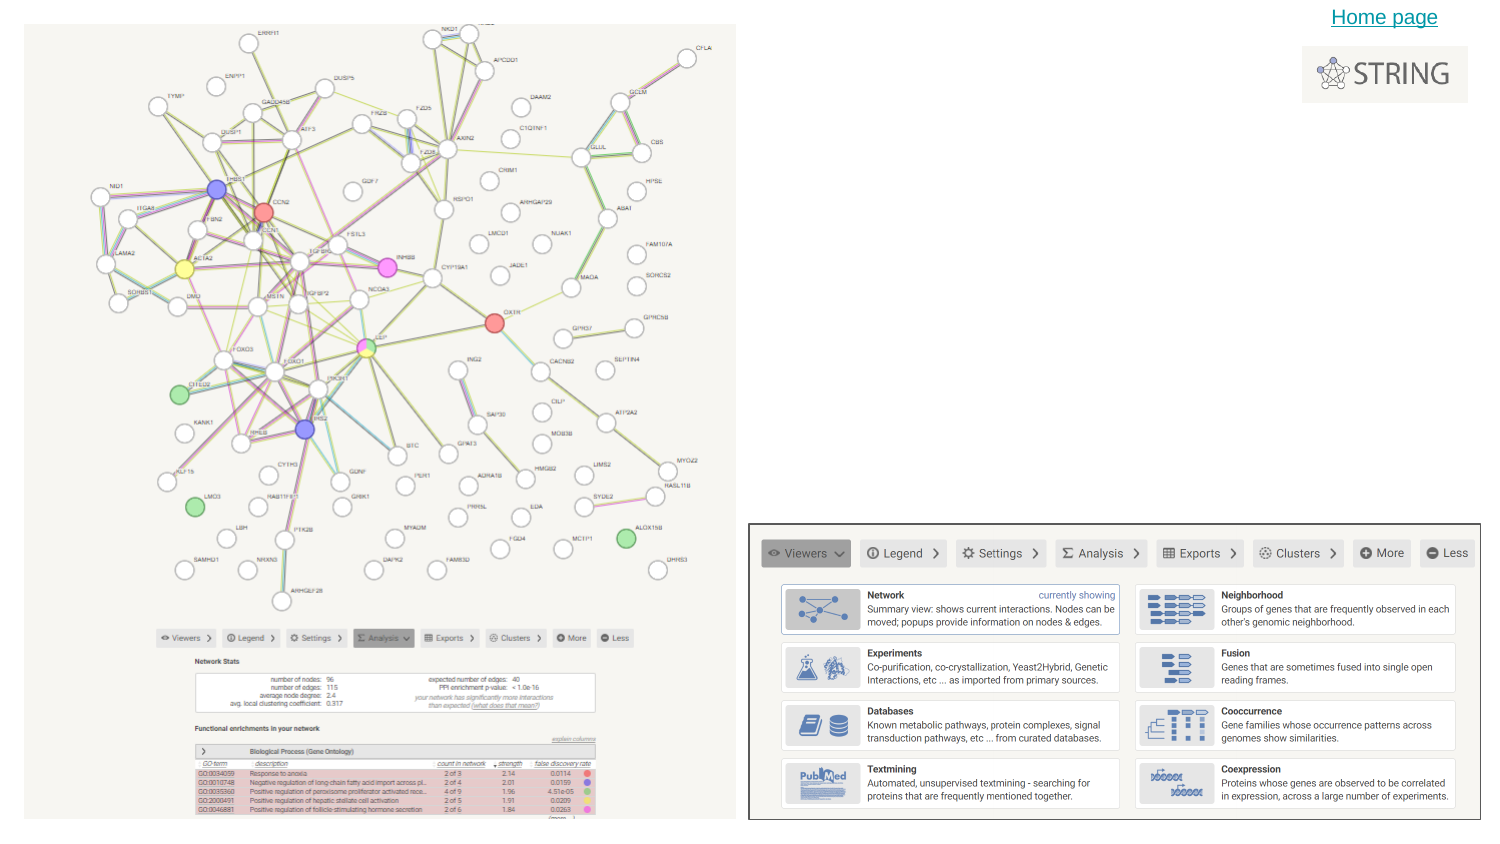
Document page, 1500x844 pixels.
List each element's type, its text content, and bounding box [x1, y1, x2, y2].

picture [749, 524, 1481, 819]
text_box Home page [1284, 0, 1485, 42]
picture [1302, 46, 1468, 103]
picture [24, 24, 736, 819]
